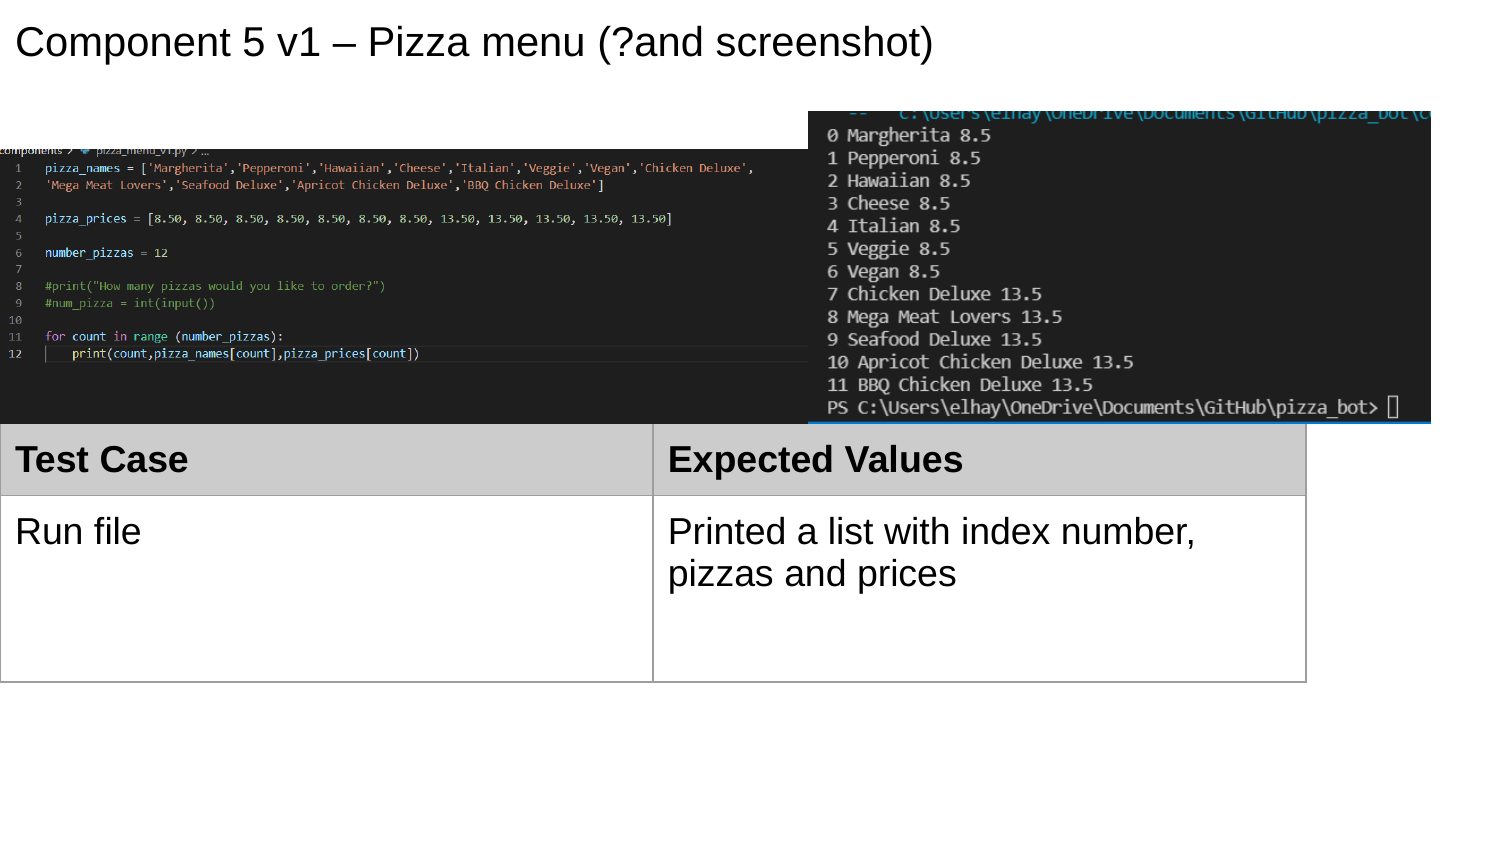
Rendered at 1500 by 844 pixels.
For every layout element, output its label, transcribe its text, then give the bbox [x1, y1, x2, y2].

picture [0, 111, 1432, 424]
title Component 5 v1 – Pizza menu (?and screenshot) [0, 0, 1398, 94]
table_header Expected Values [654, 432, 1305, 495]
table_header Test Case [1, 431, 652, 495]
table_cell Run file [1, 496, 652, 681]
table_cell Printed a list with index number, pizzas and prices [654, 496, 1305, 681]
